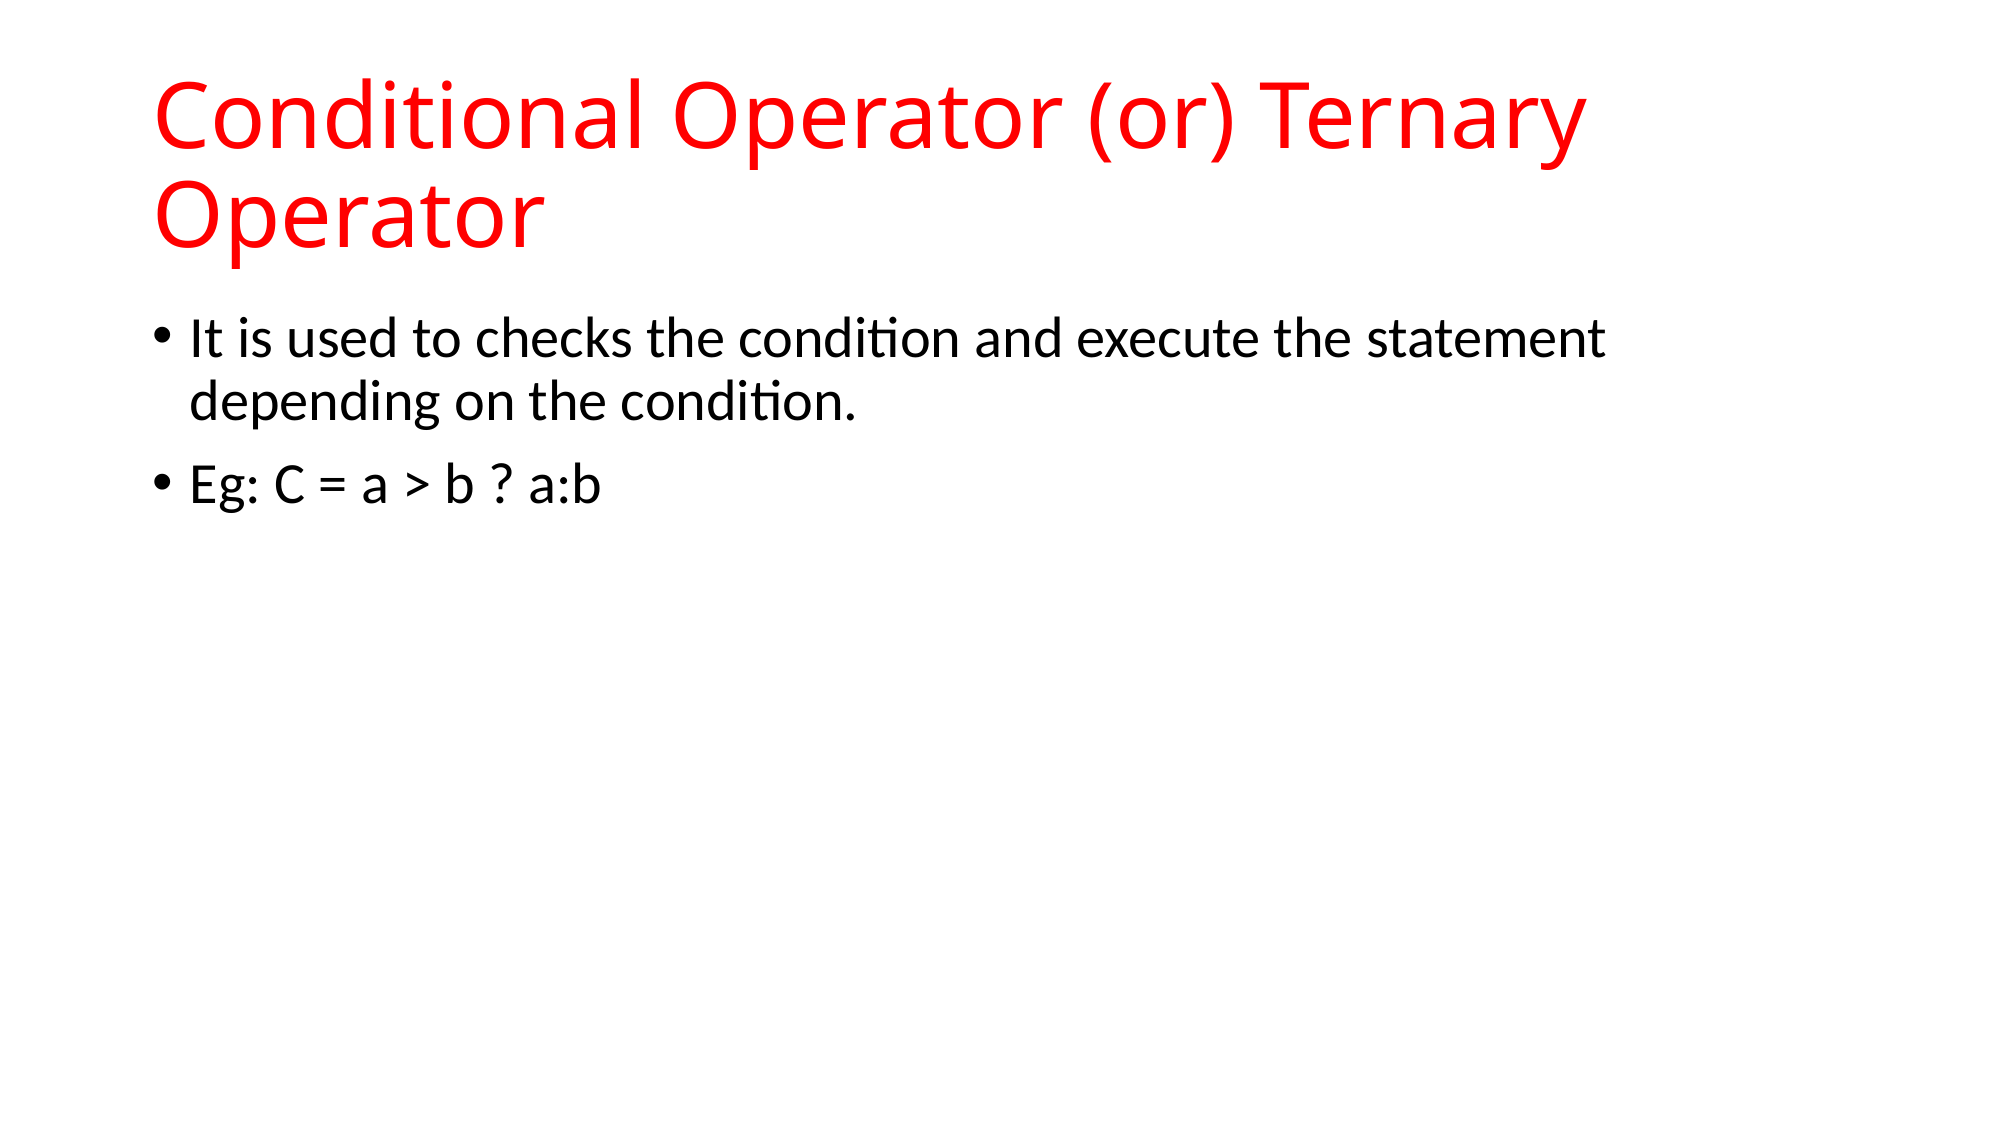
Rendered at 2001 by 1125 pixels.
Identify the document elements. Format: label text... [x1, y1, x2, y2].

title Conditional Operator (or) Ternary Operator [137, 59, 1863, 278]
list It is used to checks the condition and execute the statement depending on the condition. Eg: C = a > b ? a:b [137, 299, 1863, 1014]
